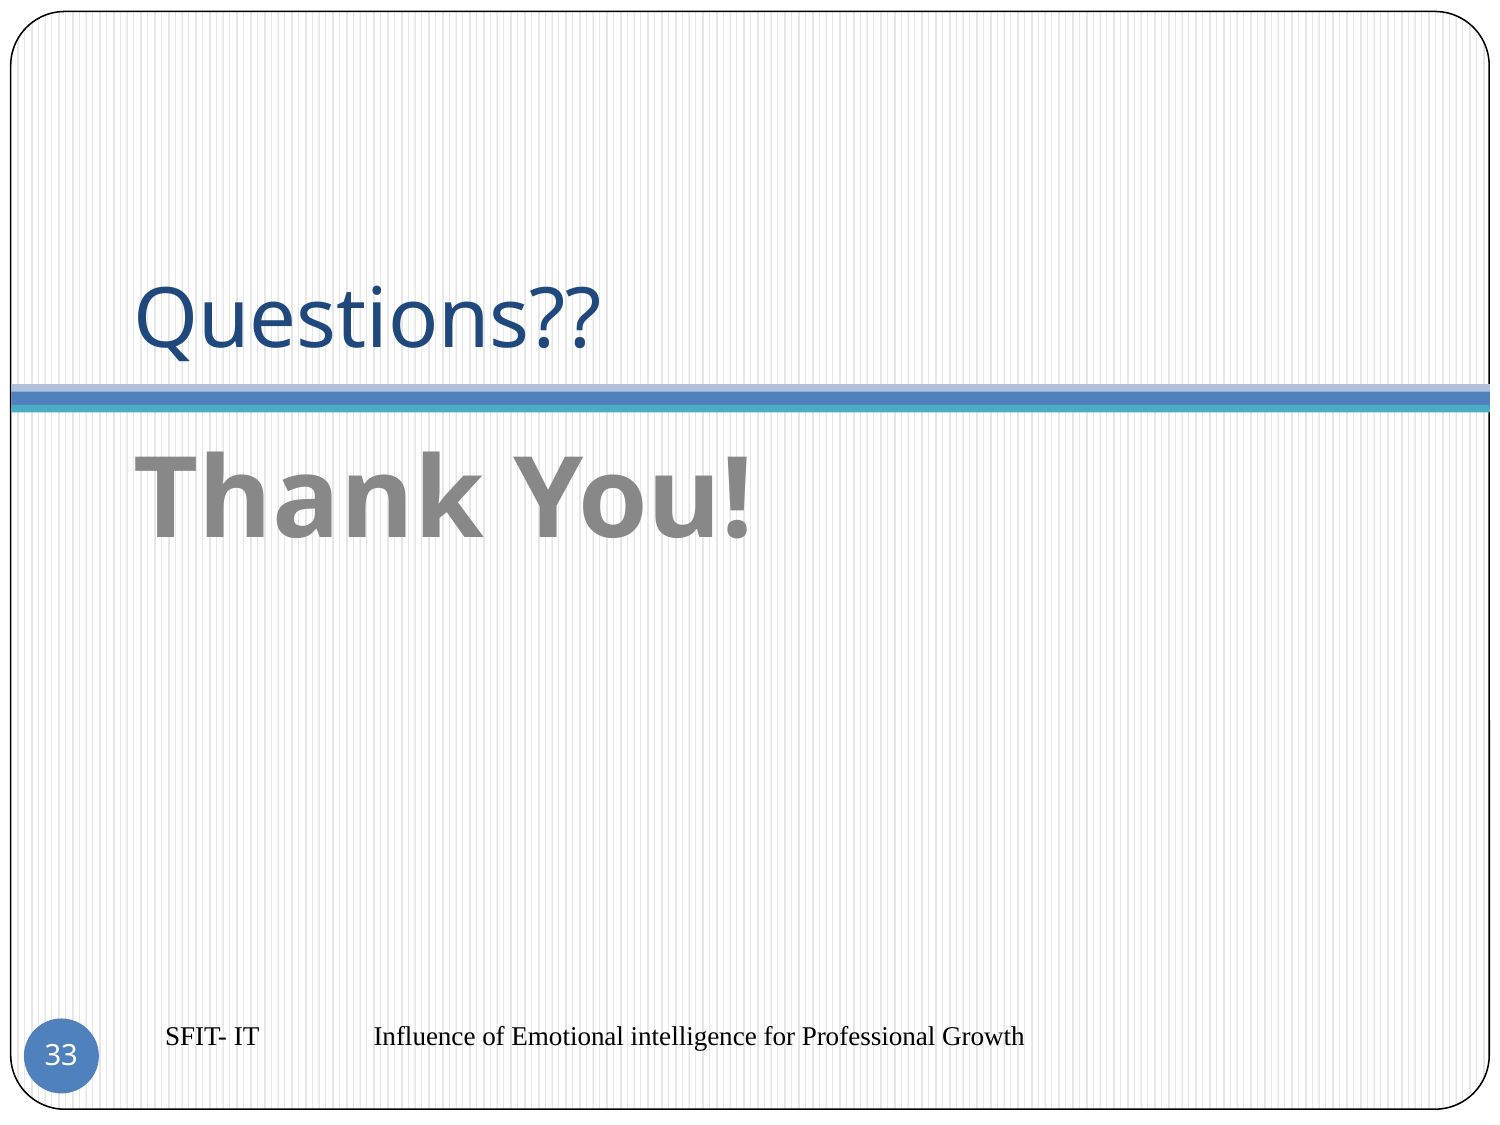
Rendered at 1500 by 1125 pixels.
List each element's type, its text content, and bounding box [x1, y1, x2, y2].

title Questions?? [118, 156, 1394, 380]
list Thank You! [118, 417, 1394, 638]
picture [12, 13, 1488, 384]
footer SFIT- IT Influence of Emotional intelligence for Professional Growth [150, 1012, 1348, 1088]
picture [12, 413, 1488, 1108]
slide_number 33 [23, 1018, 99, 1094]
